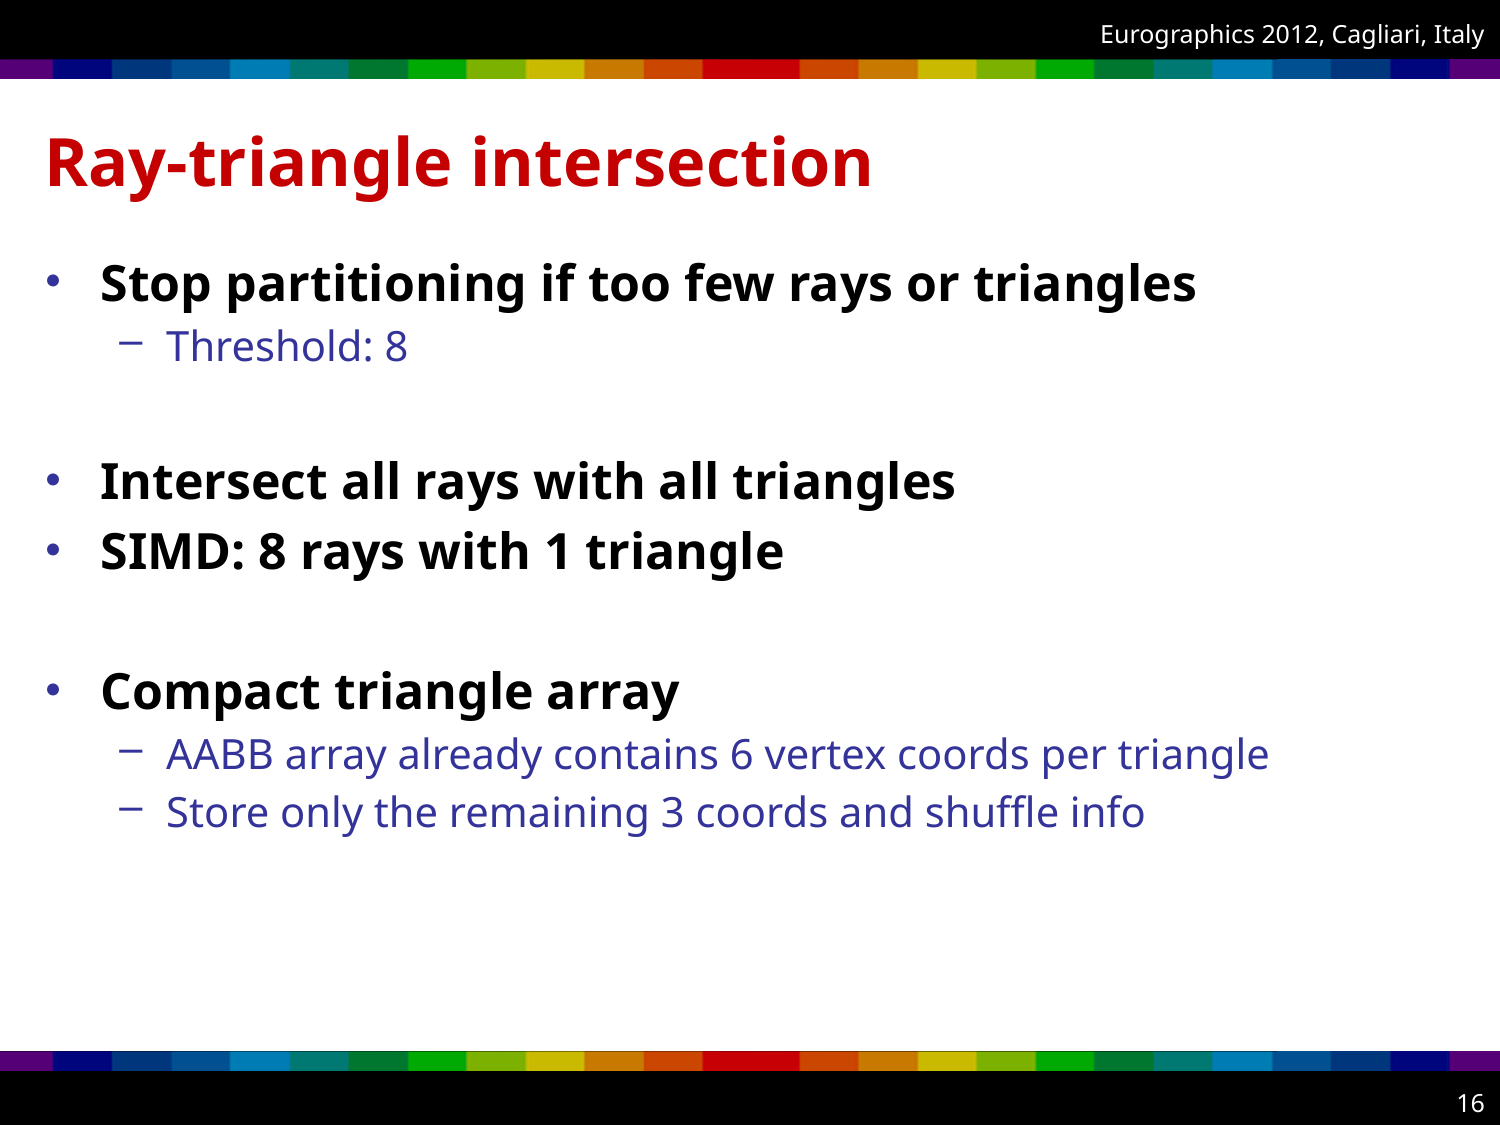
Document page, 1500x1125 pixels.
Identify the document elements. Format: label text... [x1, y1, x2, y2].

picture [291, 1051, 1211, 1071]
picture [0, 59, 229, 79]
list Stop partitioning if too few rays or triangles Threshold: 8 Intersect all rays with all triangles SIMD: 8 rays with 1 triangle Compact triangle array AABB array already contains 6 vertex coords per triangle Store only the remaining 3 coords and shuffle info [29, 243, 1471, 1047]
picture [1273, 59, 1500, 79]
title Ray-triangle intersection [29, 77, 1471, 241]
picture [291, 59, 1211, 77]
picture [1273, 1051, 1500, 1071]
slide_number 16 [1187, 1079, 1500, 1118]
picture [0, 1051, 229, 1071]
